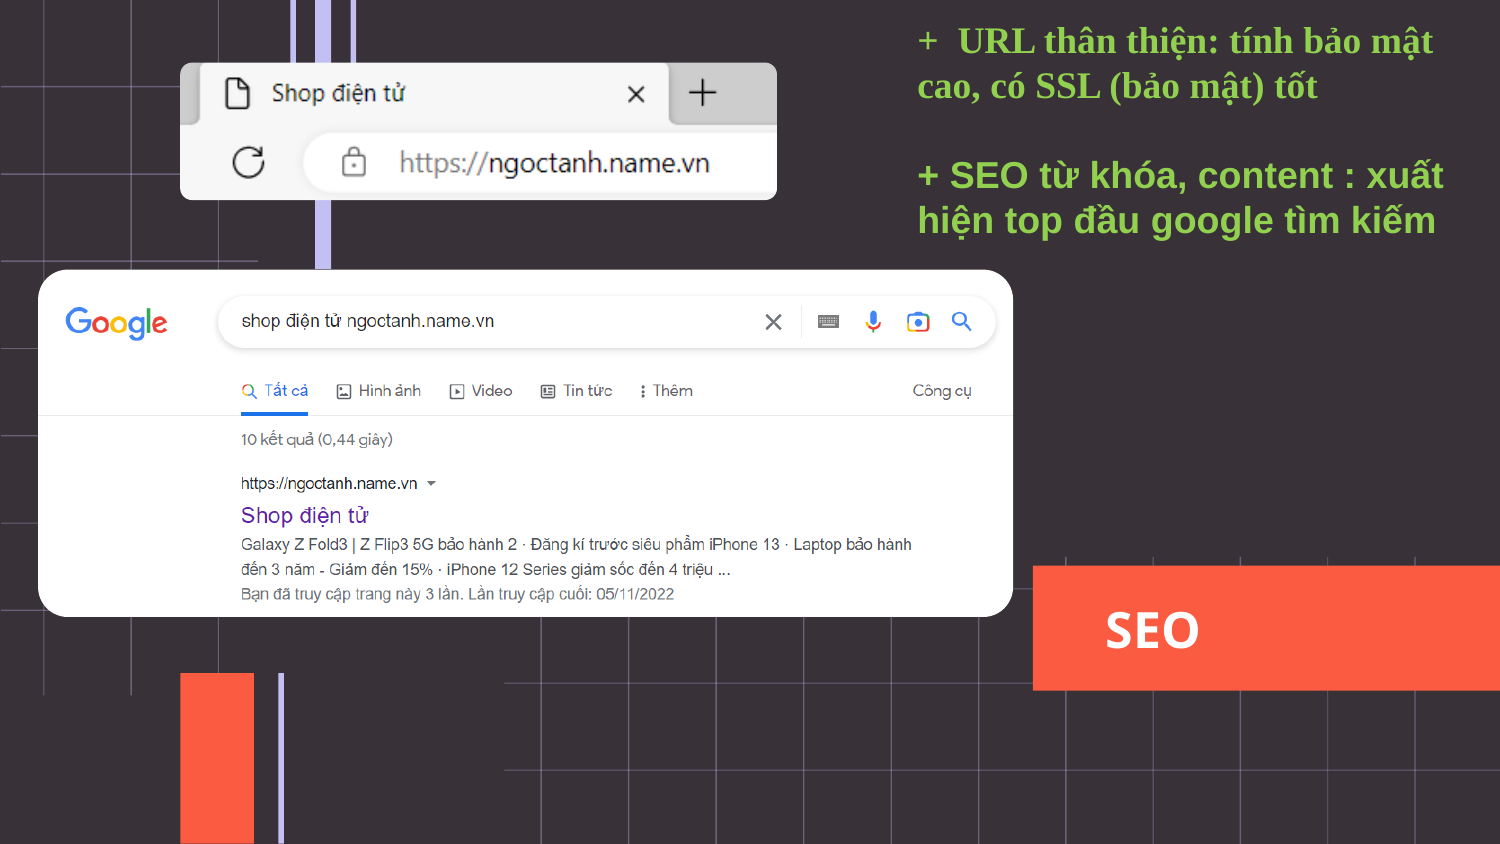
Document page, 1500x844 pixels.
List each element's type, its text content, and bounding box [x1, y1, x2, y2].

text_box + URL thân thiện: tính bảo mật cao, có SSL (bảo mật) tốt + SEO từ khóa, content : xuất hiện top đầu google tìm kiếm [902, 8, 1500, 329]
picture [37, 269, 1014, 618]
title SEO [1090, 583, 1500, 674]
picture [179, 62, 778, 201]
text_box [1032, 565, 1500, 691]
